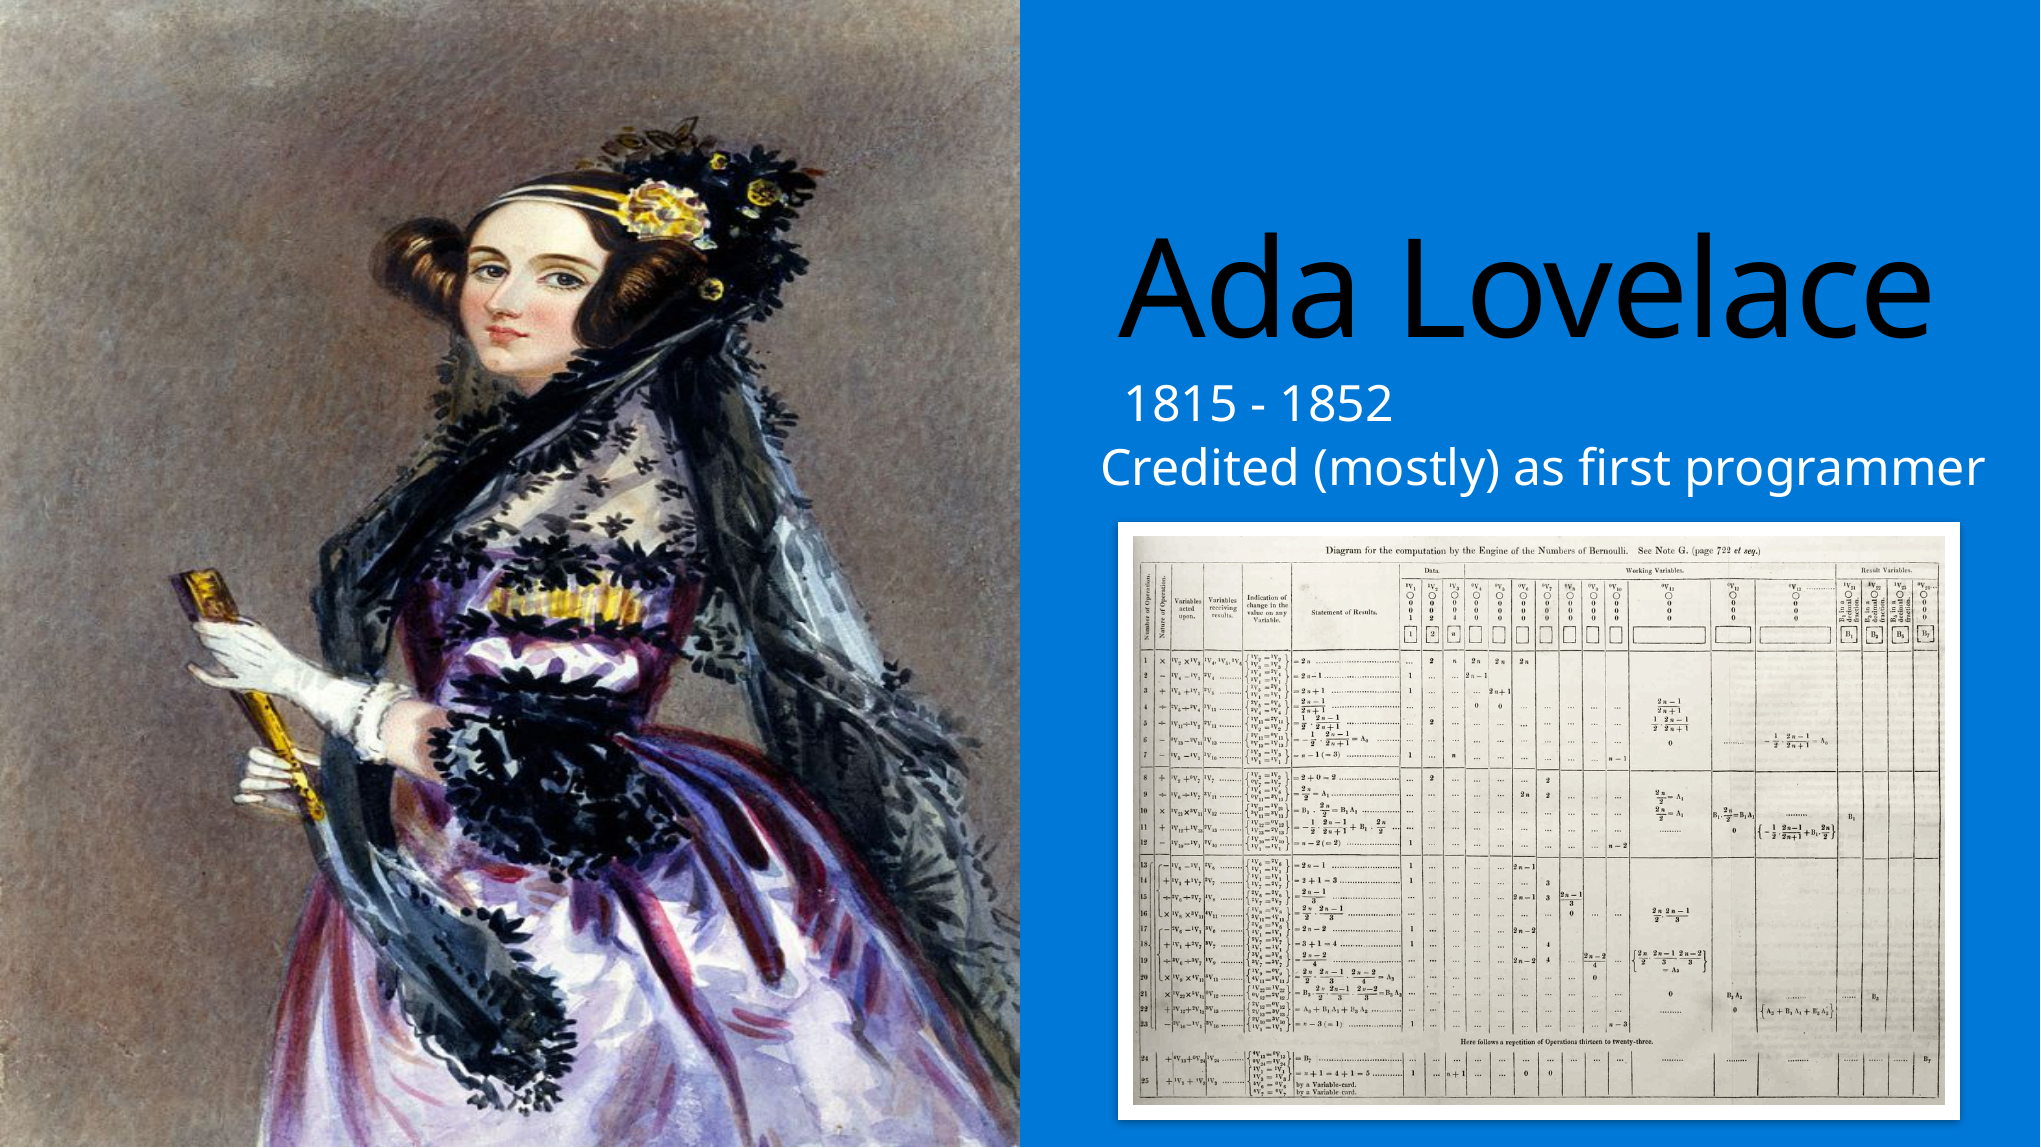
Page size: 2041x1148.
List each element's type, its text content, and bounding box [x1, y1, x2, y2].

text_box 1815 - 1852 [1093, 354, 1424, 456]
picture [0, 0, 1020, 1147]
title Ada Lovelace [1095, 203, 1996, 355]
text_box Credited (mostly) as first programmer [1070, 417, 2017, 580]
picture [1132, 535, 1946, 1106]
